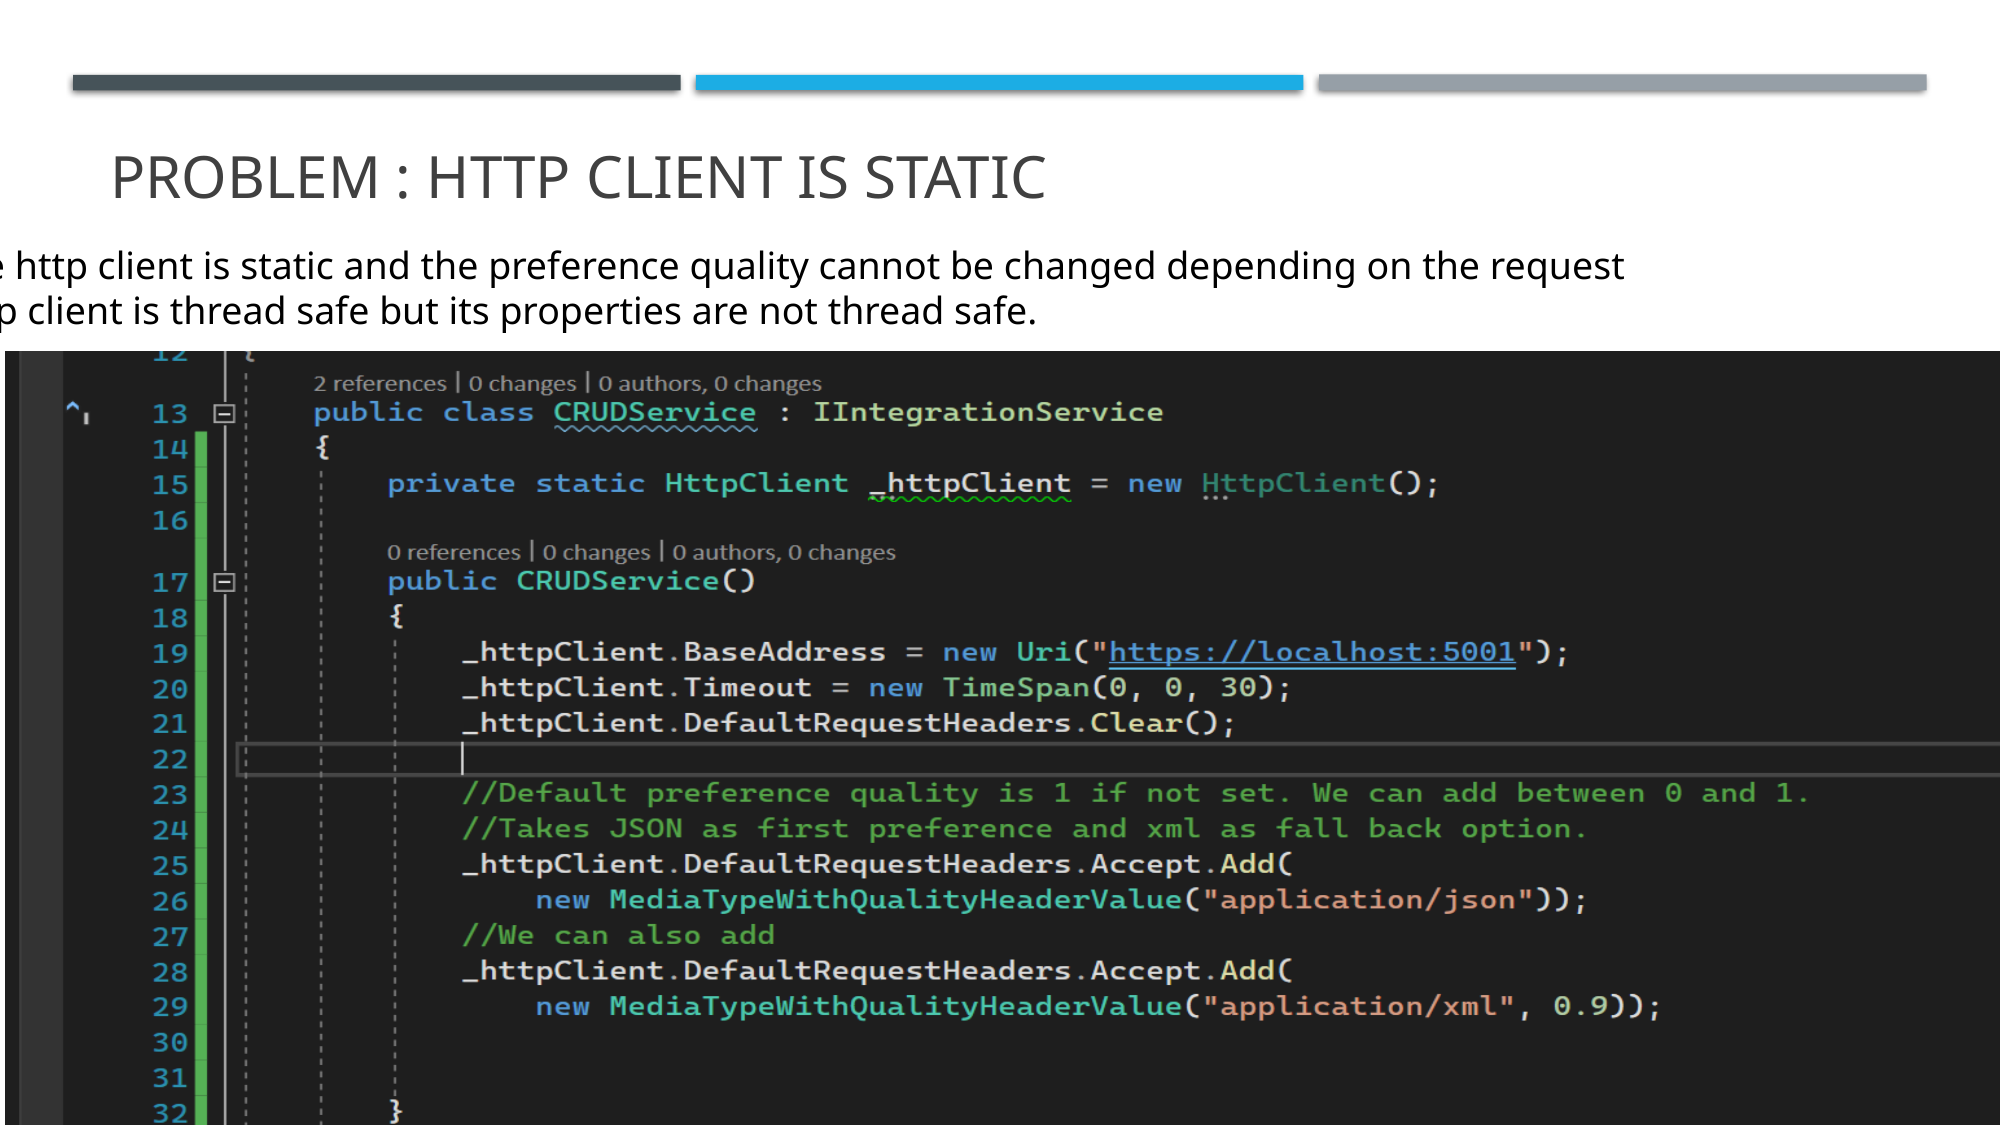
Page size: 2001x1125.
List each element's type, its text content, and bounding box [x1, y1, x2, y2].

picture [5, 350, 2000, 1125]
title PROBLEM : HTTP CLIENT IS STATIC [95, 115, 1905, 218]
text_box The http client is static and the preference quality cannot be changed depending on the request Http client is thread safe but its properties are not thread safe. [0, 234, 1642, 340]
